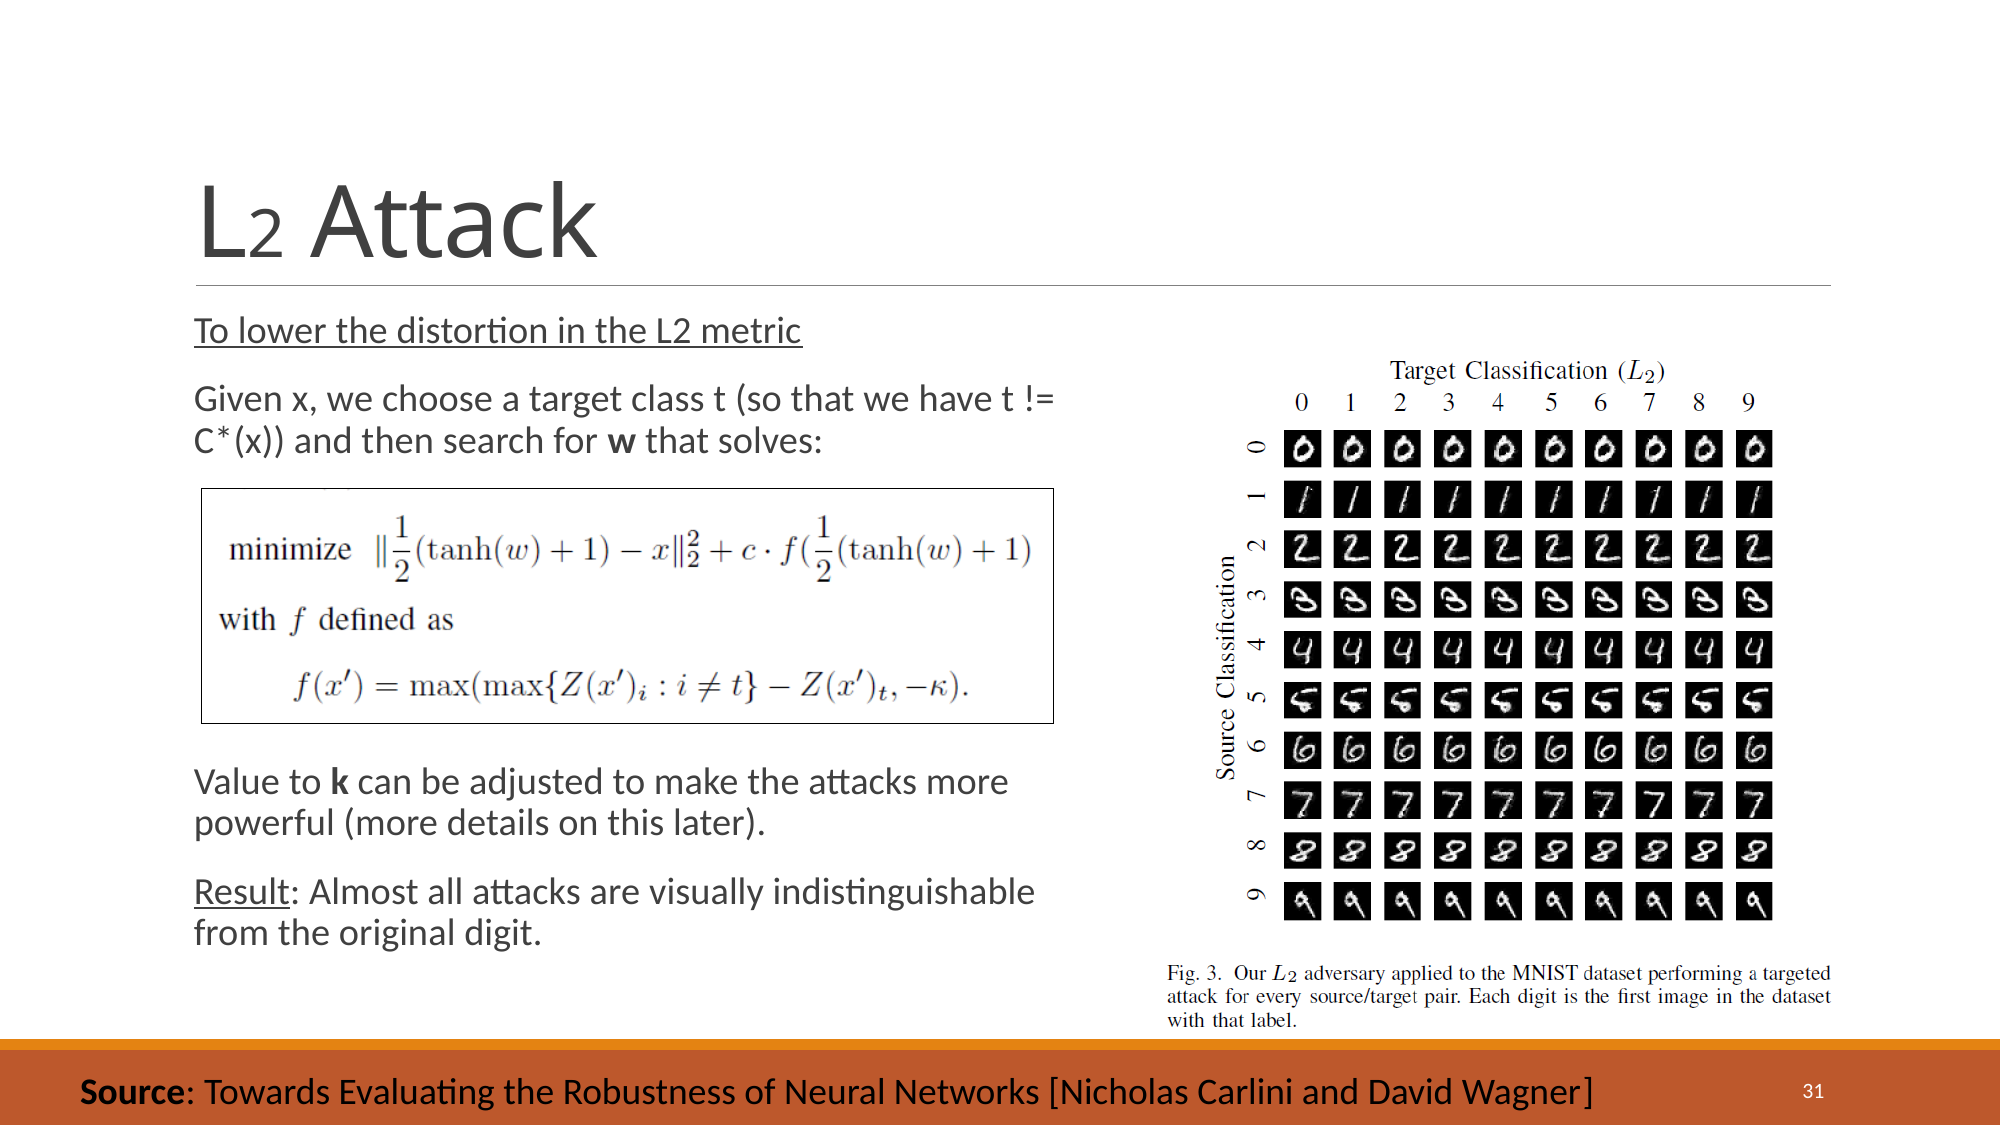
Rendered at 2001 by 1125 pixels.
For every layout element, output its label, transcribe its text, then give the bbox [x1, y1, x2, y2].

text_box Source: Towards Evaluating the Robustness of Neural Networks [Nicholas Carlini and David Wagner] [65, 1059, 1725, 1125]
list To lower the distortion in the L2 metric Given x, we choose a target class t (so that we have t != C*(x)) and then search for w that solves: Value to k can be adjusted to make the attacks more powerful (more details on this later). Result: Almost all attacks are visually indistinguishable from the original digit. [180, 302, 1105, 963]
picture [201, 488, 1055, 725]
picture [1159, 349, 1840, 1035]
slide_number 31 [1725, 1059, 1840, 1120]
title L2 Attack [180, 47, 1830, 285]
